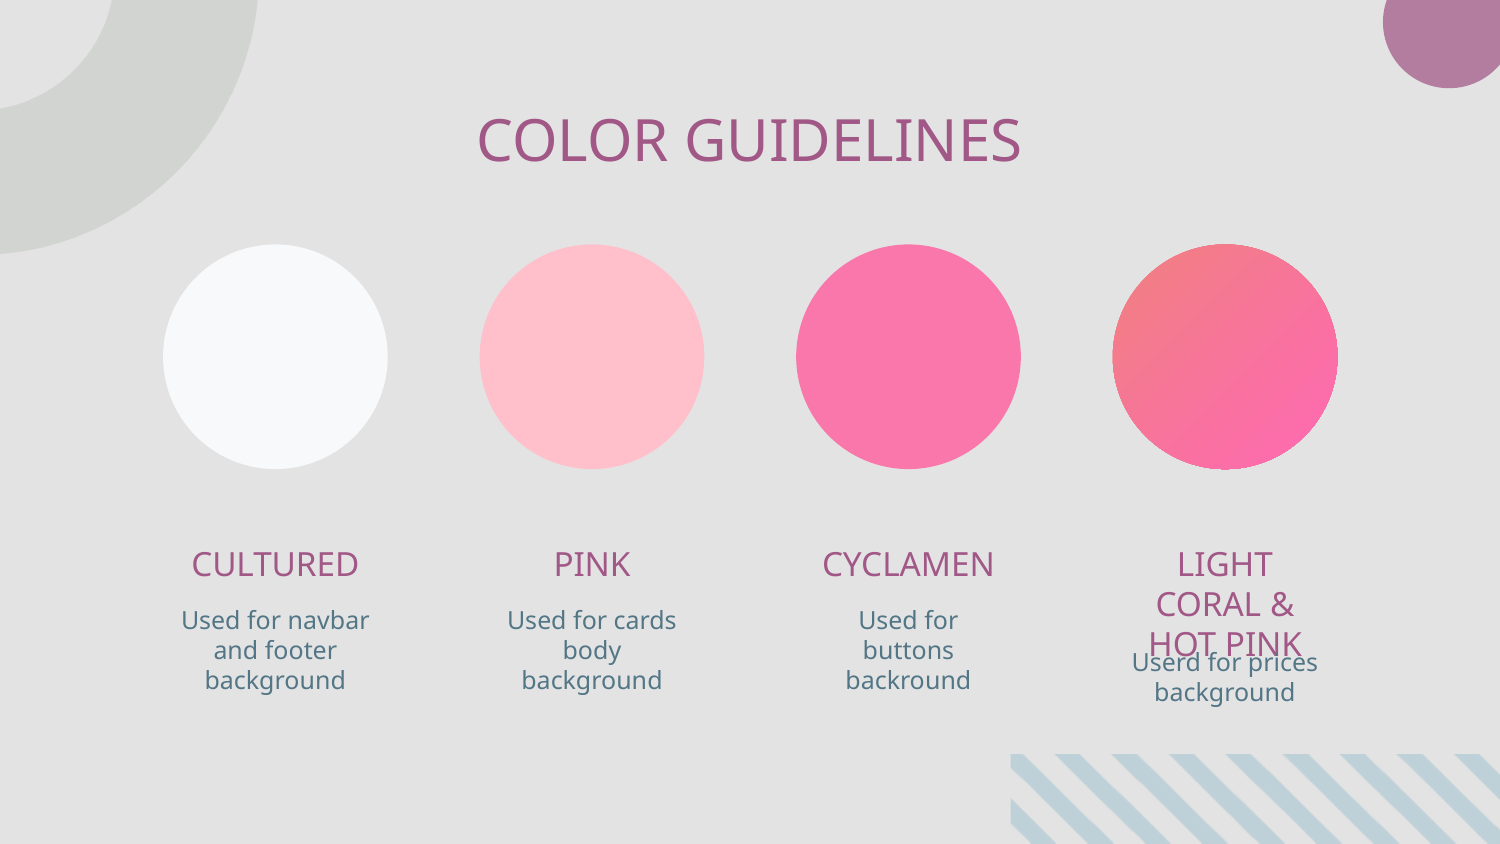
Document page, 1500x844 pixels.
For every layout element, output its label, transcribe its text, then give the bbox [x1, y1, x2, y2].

text_box [1112, 244, 1338, 470]
subtitle CULTURED [163, 528, 388, 588]
title COLOR GUIDELINES [116, 88, 1383, 183]
subtitle Used for buttons backround [796, 589, 1021, 720]
text_box [163, 244, 388, 470]
subtitle Used for cards body background [479, 589, 705, 720]
text_box LIGHT CORAL & HOT PINK [1112, 527, 1338, 631]
subtitle CYCLAMEN [796, 528, 1021, 588]
text_box Userd for prices background [1112, 631, 1338, 720]
subtitle PINK [479, 528, 705, 588]
text_box [796, 244, 1021, 470]
text_box [479, 244, 705, 470]
subtitle Used for navbar and footer background [163, 589, 388, 720]
